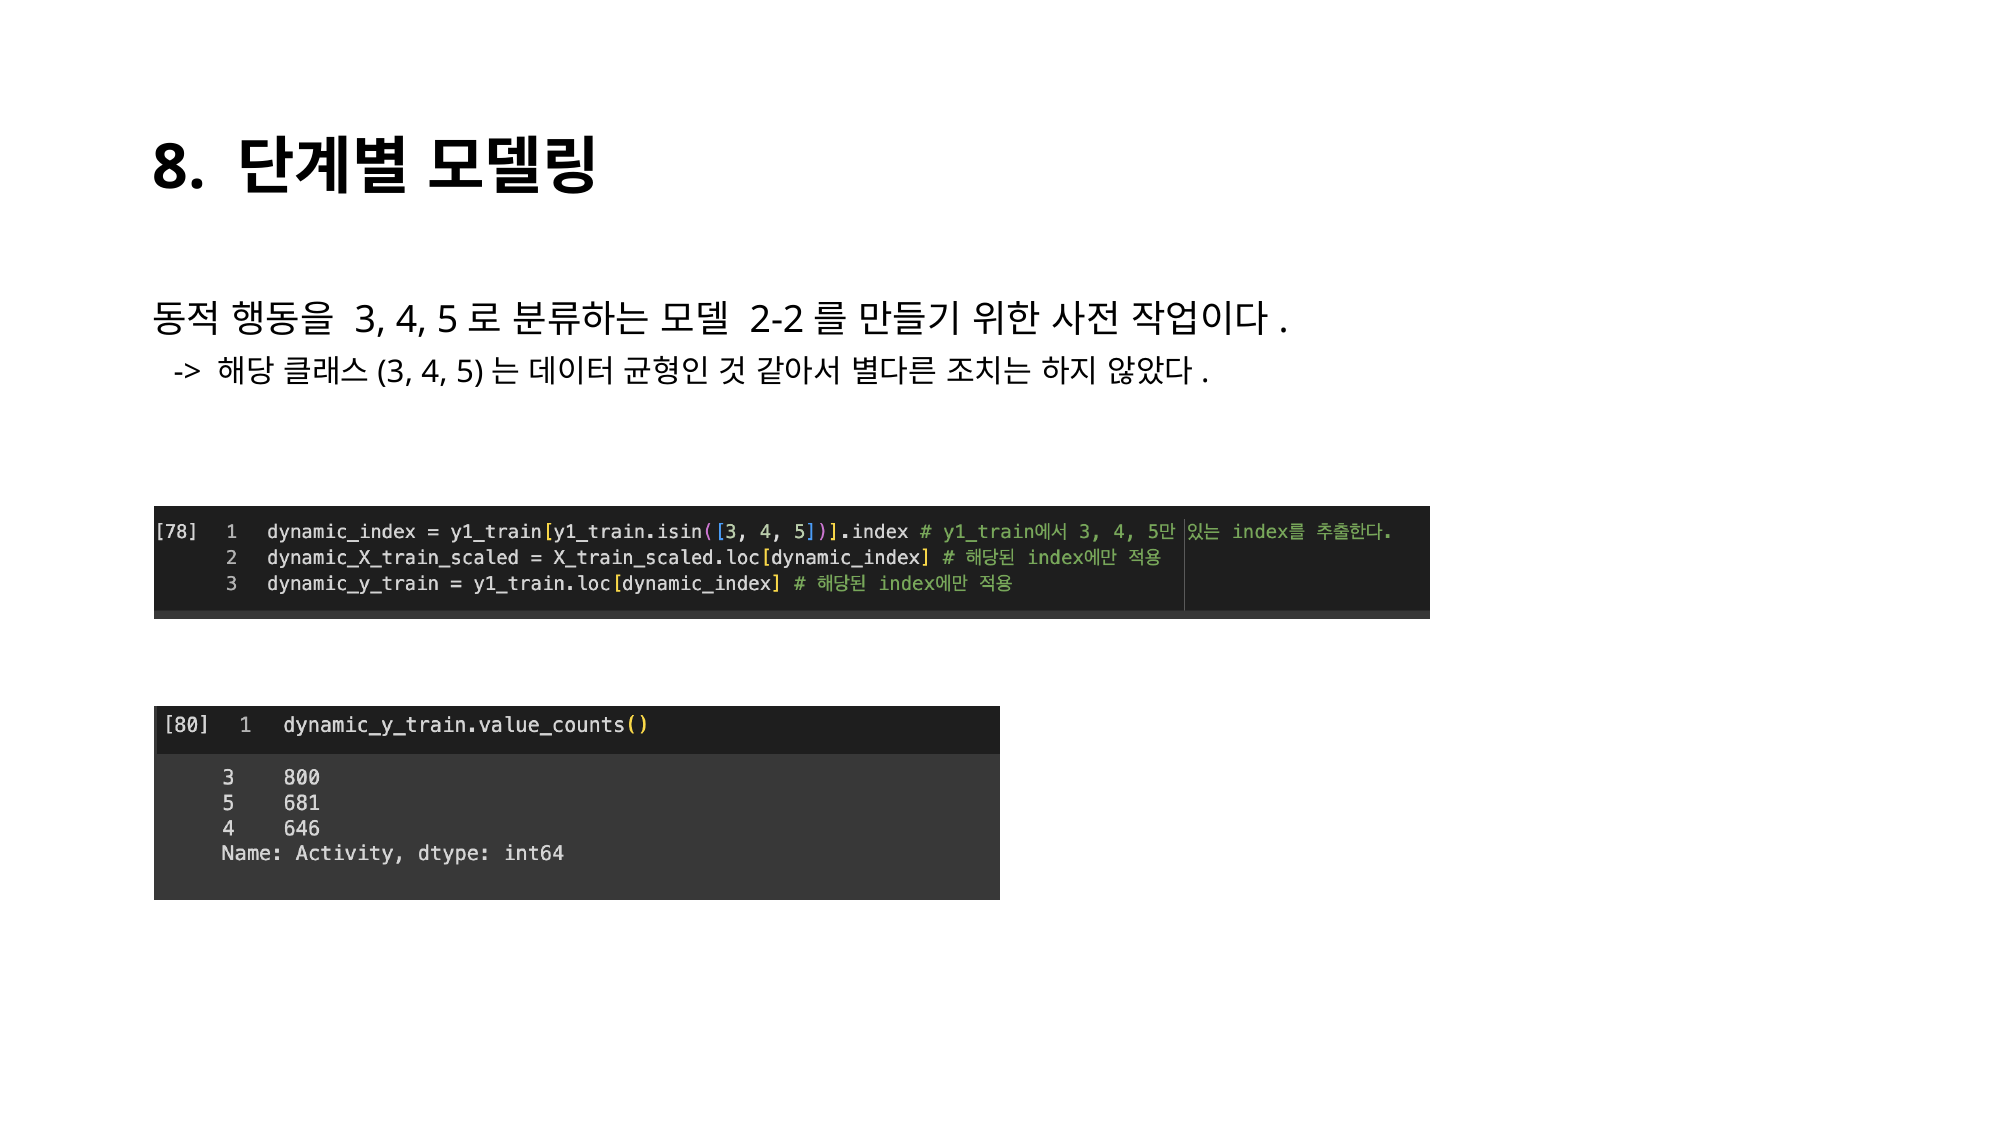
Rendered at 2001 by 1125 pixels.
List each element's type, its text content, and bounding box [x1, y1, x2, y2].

picture [154, 506, 1430, 619]
text_box 동적 행동을 3, 4, 5로 분류하는 모델 2-2를 만들기 위한 사전 작업이다. -> 해당 클래스(3, 4, 5)는 데이터 균형인 것 같아서 별다른 조치는 하지 않았다. [137, 287, 1850, 398]
title 8. 단계별 모델링 [137, 59, 1863, 278]
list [154, 706, 1000, 900]
